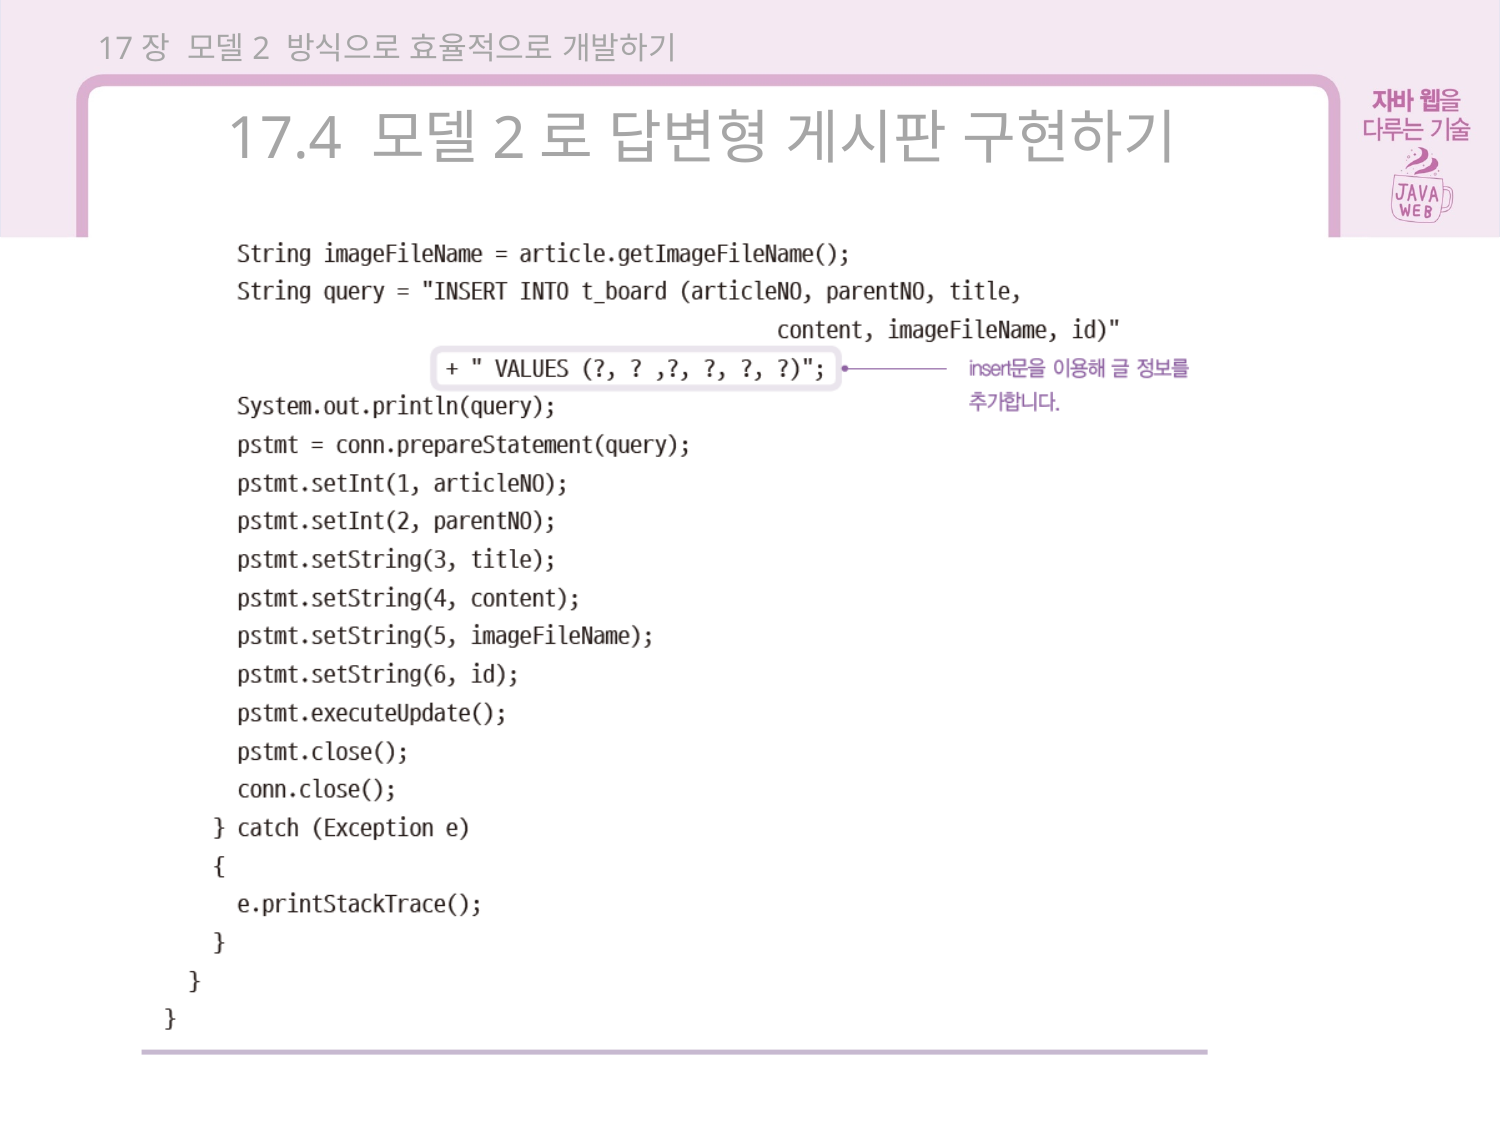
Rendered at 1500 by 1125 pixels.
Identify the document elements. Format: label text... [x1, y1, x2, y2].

picture [0, 0, 1500, 1125]
text_box 17장 모델2 방식으로 효율적으로 개발하기 [82, 0, 1133, 74]
text_box 17.4 모델2로 답변형 게시판 구현하기 [176, 92, 1227, 178]
